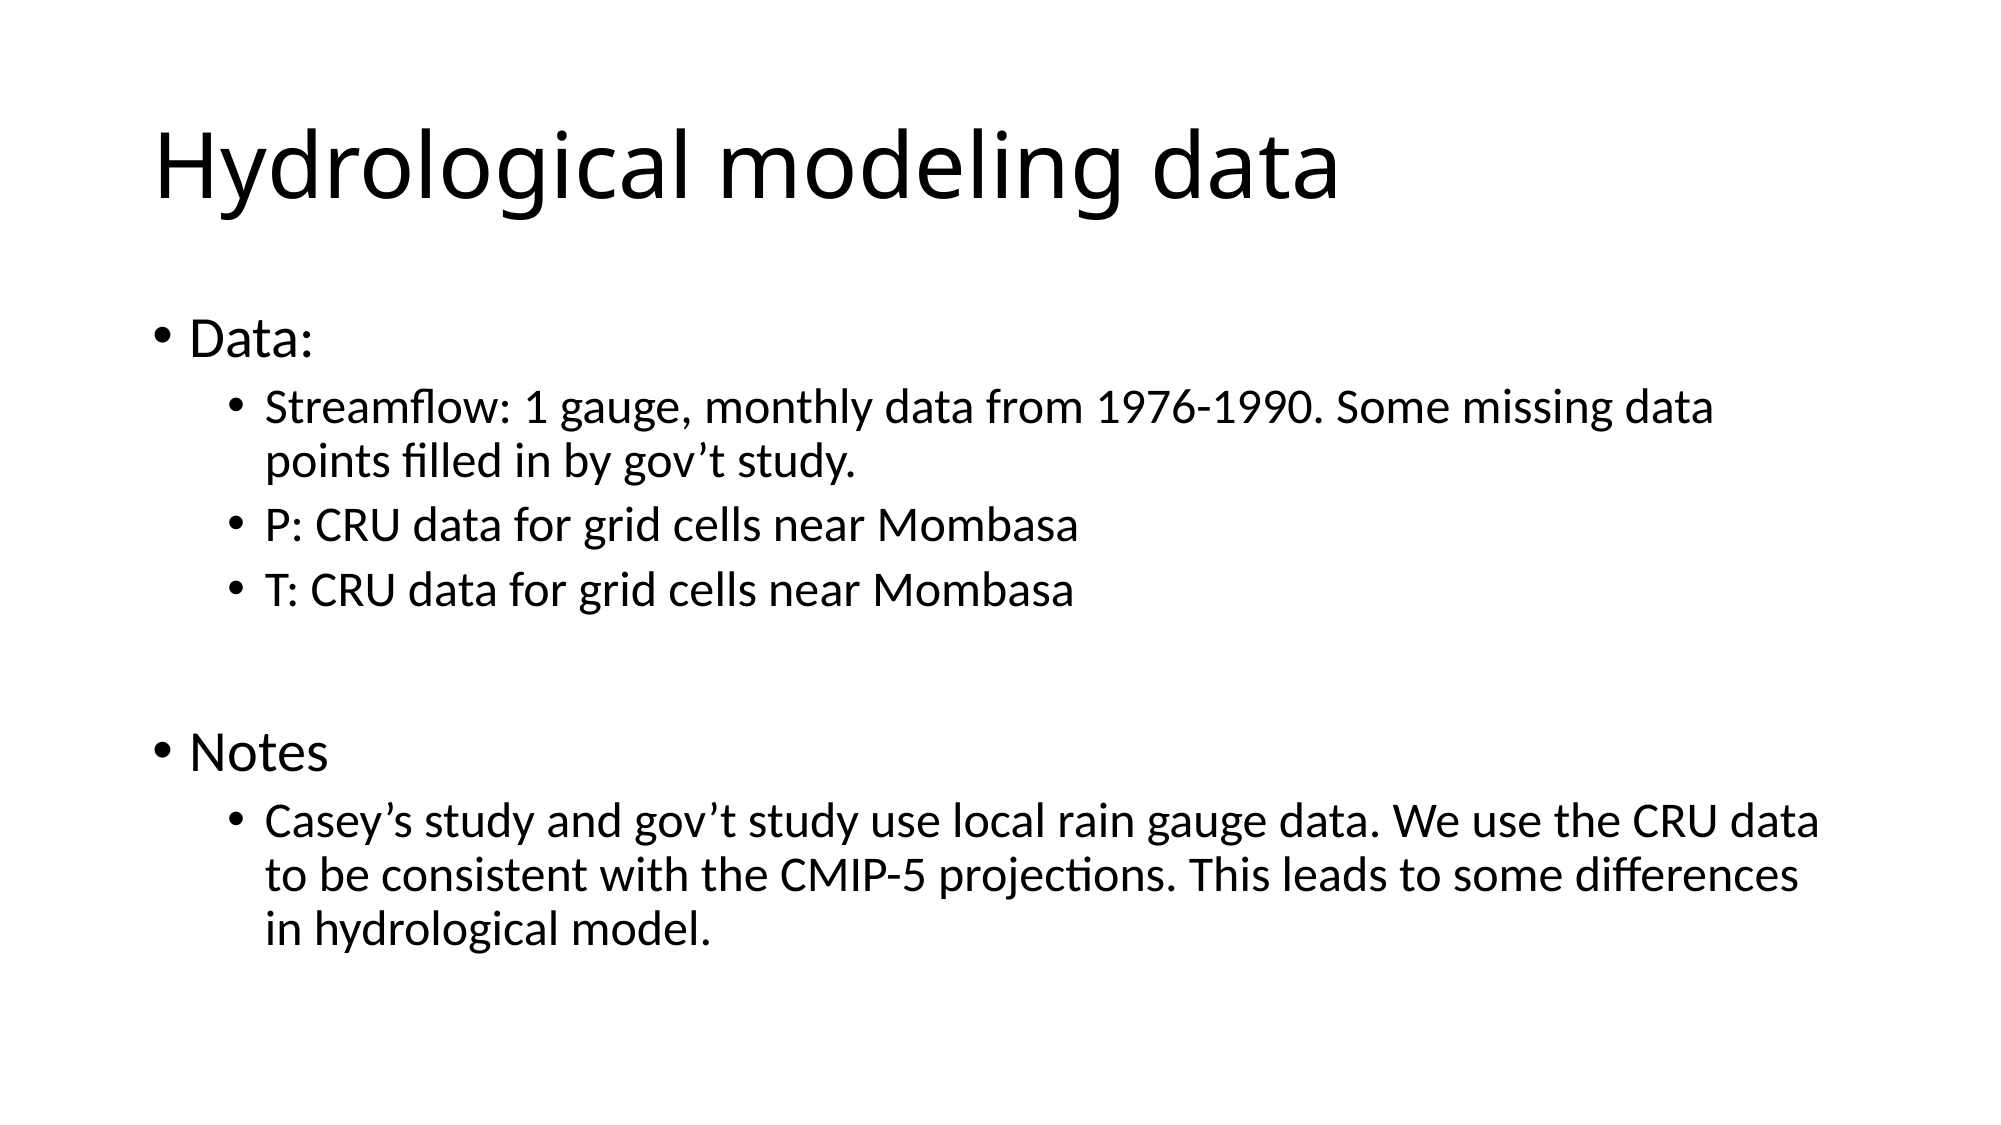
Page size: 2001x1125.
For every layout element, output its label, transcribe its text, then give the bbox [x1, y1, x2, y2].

list Data: Streamflow: 1 gauge, monthly data from 1976-1990. Some missing data points filled in by gov’t study. P: CRU data for grid cells near Mombasa T: CRU data for grid cells near Mombasa Notes Casey’s study and gov’t study use local rain gauge data. We use the CRU data to be consistent with the CMIP-5 projections. This leads to some differences in hydrological model. [137, 299, 1863, 1014]
title Hydrological modeling data [137, 59, 1863, 278]
